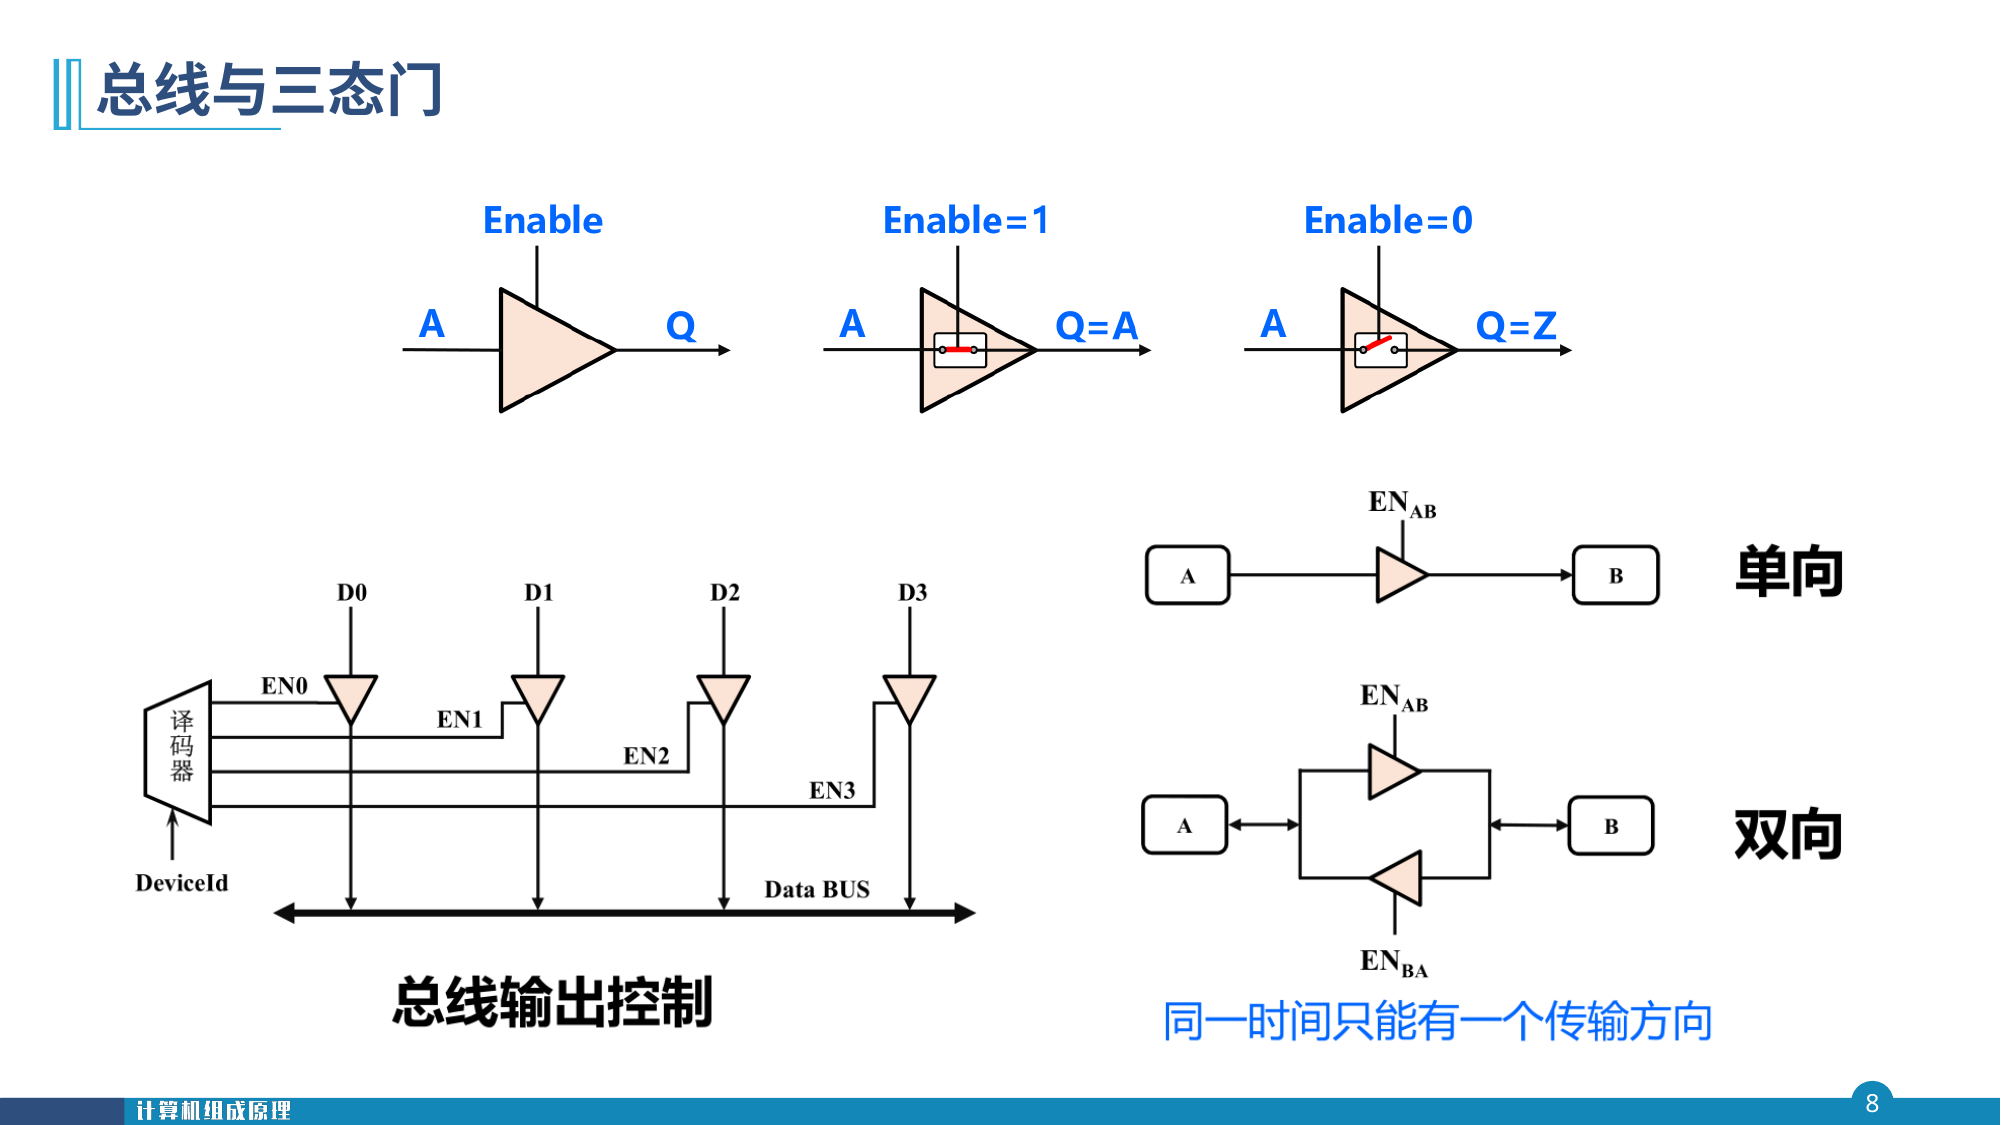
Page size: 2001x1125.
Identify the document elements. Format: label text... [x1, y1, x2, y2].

title 总线与三态门 [80, 42, 1805, 144]
picture [336, 175, 1606, 450]
picture [1085, 457, 1867, 1055]
picture [57, 539, 1063, 1064]
